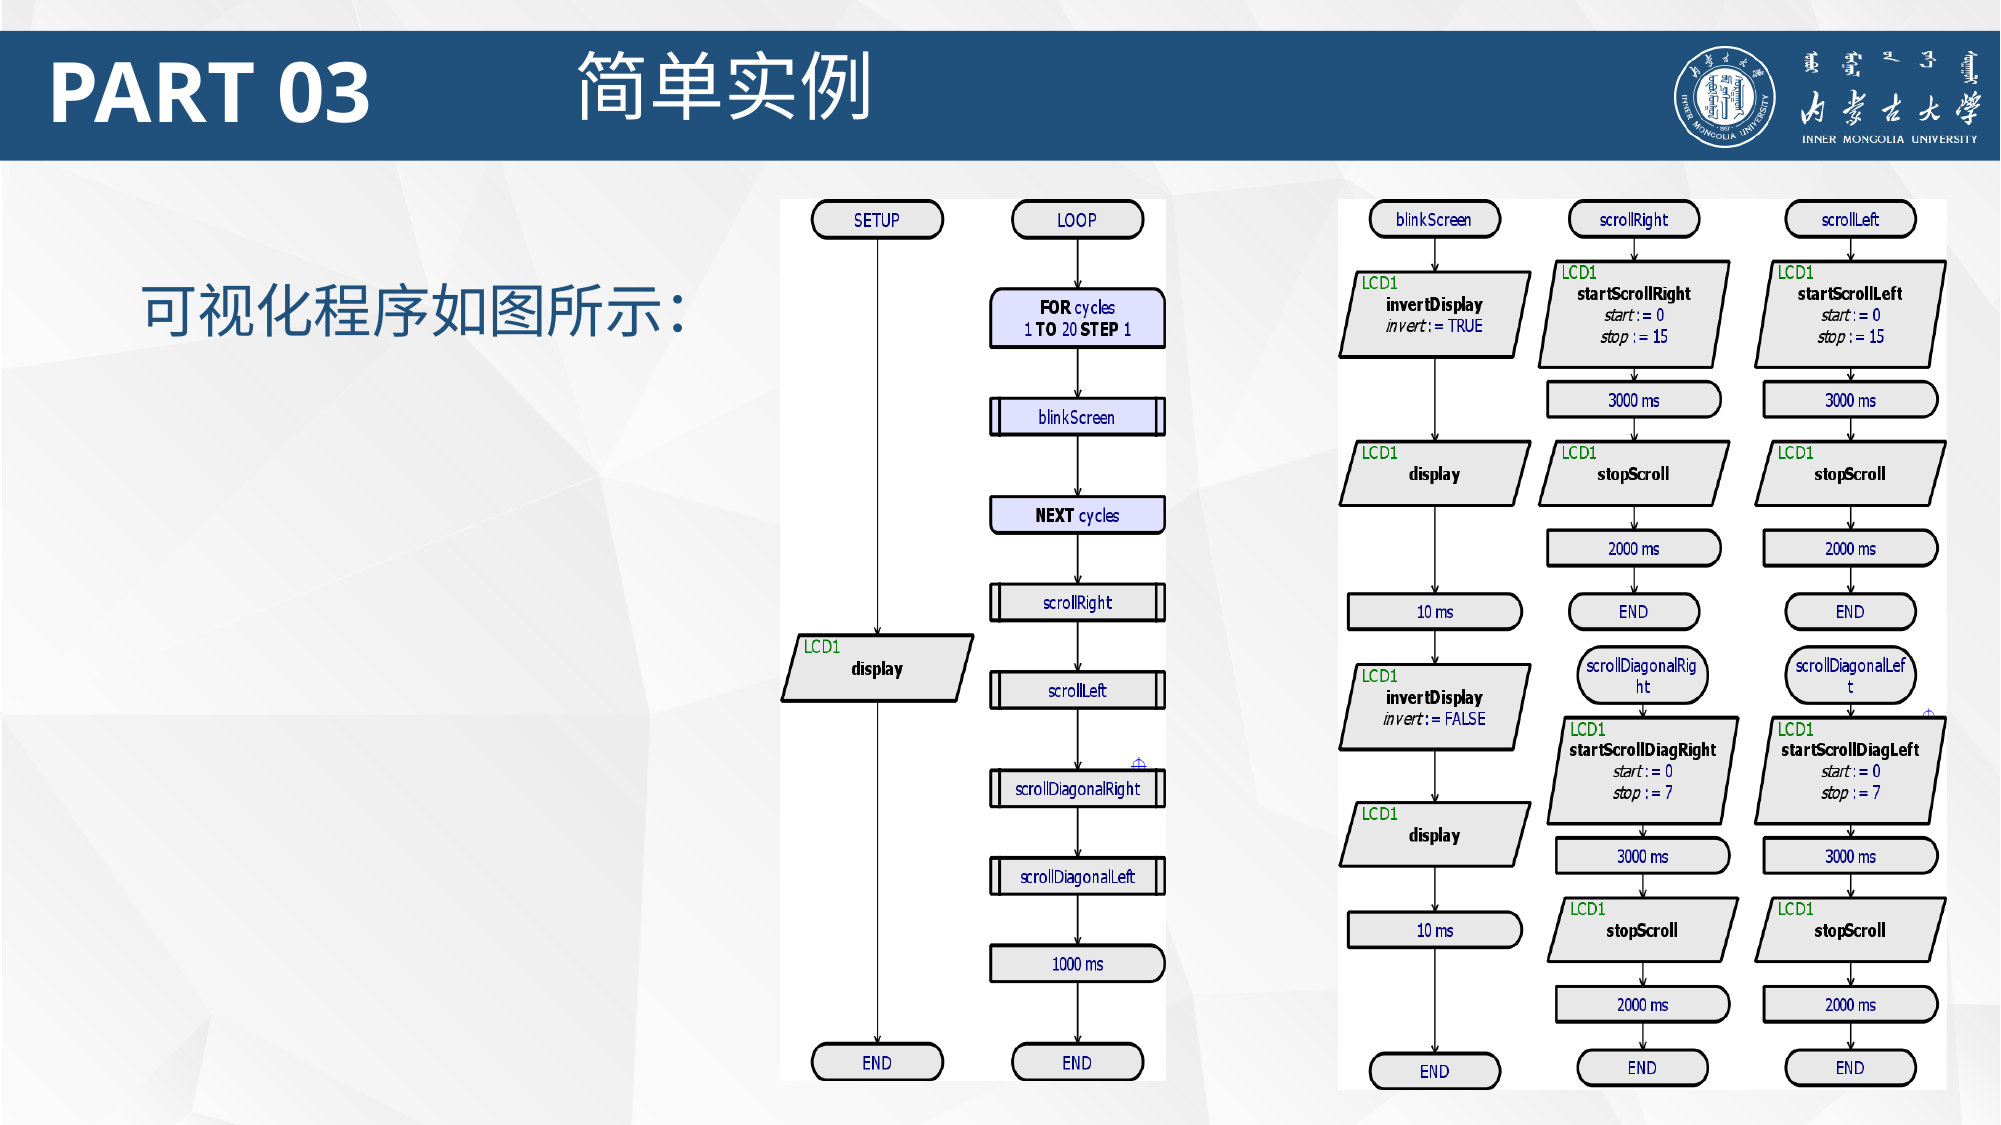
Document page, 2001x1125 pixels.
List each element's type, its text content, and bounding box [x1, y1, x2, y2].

text_box [0, 0, 2000, 75]
picture [0, 0, 2001, 1125]
list PART 03 [32, 75, 481, 148]
picture [1673, 75, 1986, 150]
text_box 可视化程序如图所示： [7, 231, 764, 352]
list 简单实例 [559, 75, 1485, 158]
